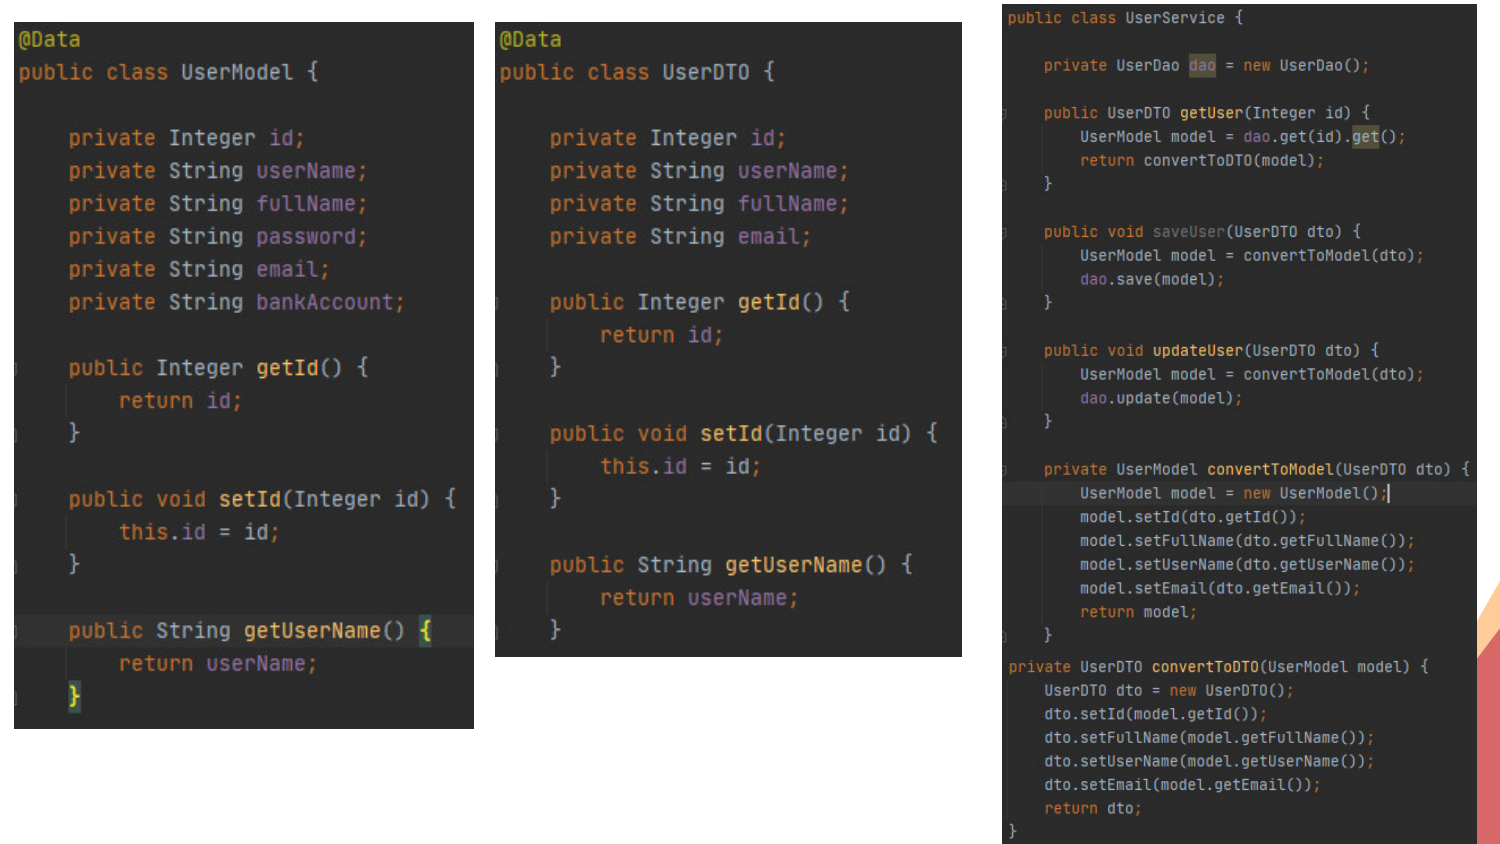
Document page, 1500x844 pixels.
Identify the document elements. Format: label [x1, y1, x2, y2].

picture [1002, 3, 1477, 844]
picture [14, 22, 474, 730]
picture [495, 22, 962, 658]
